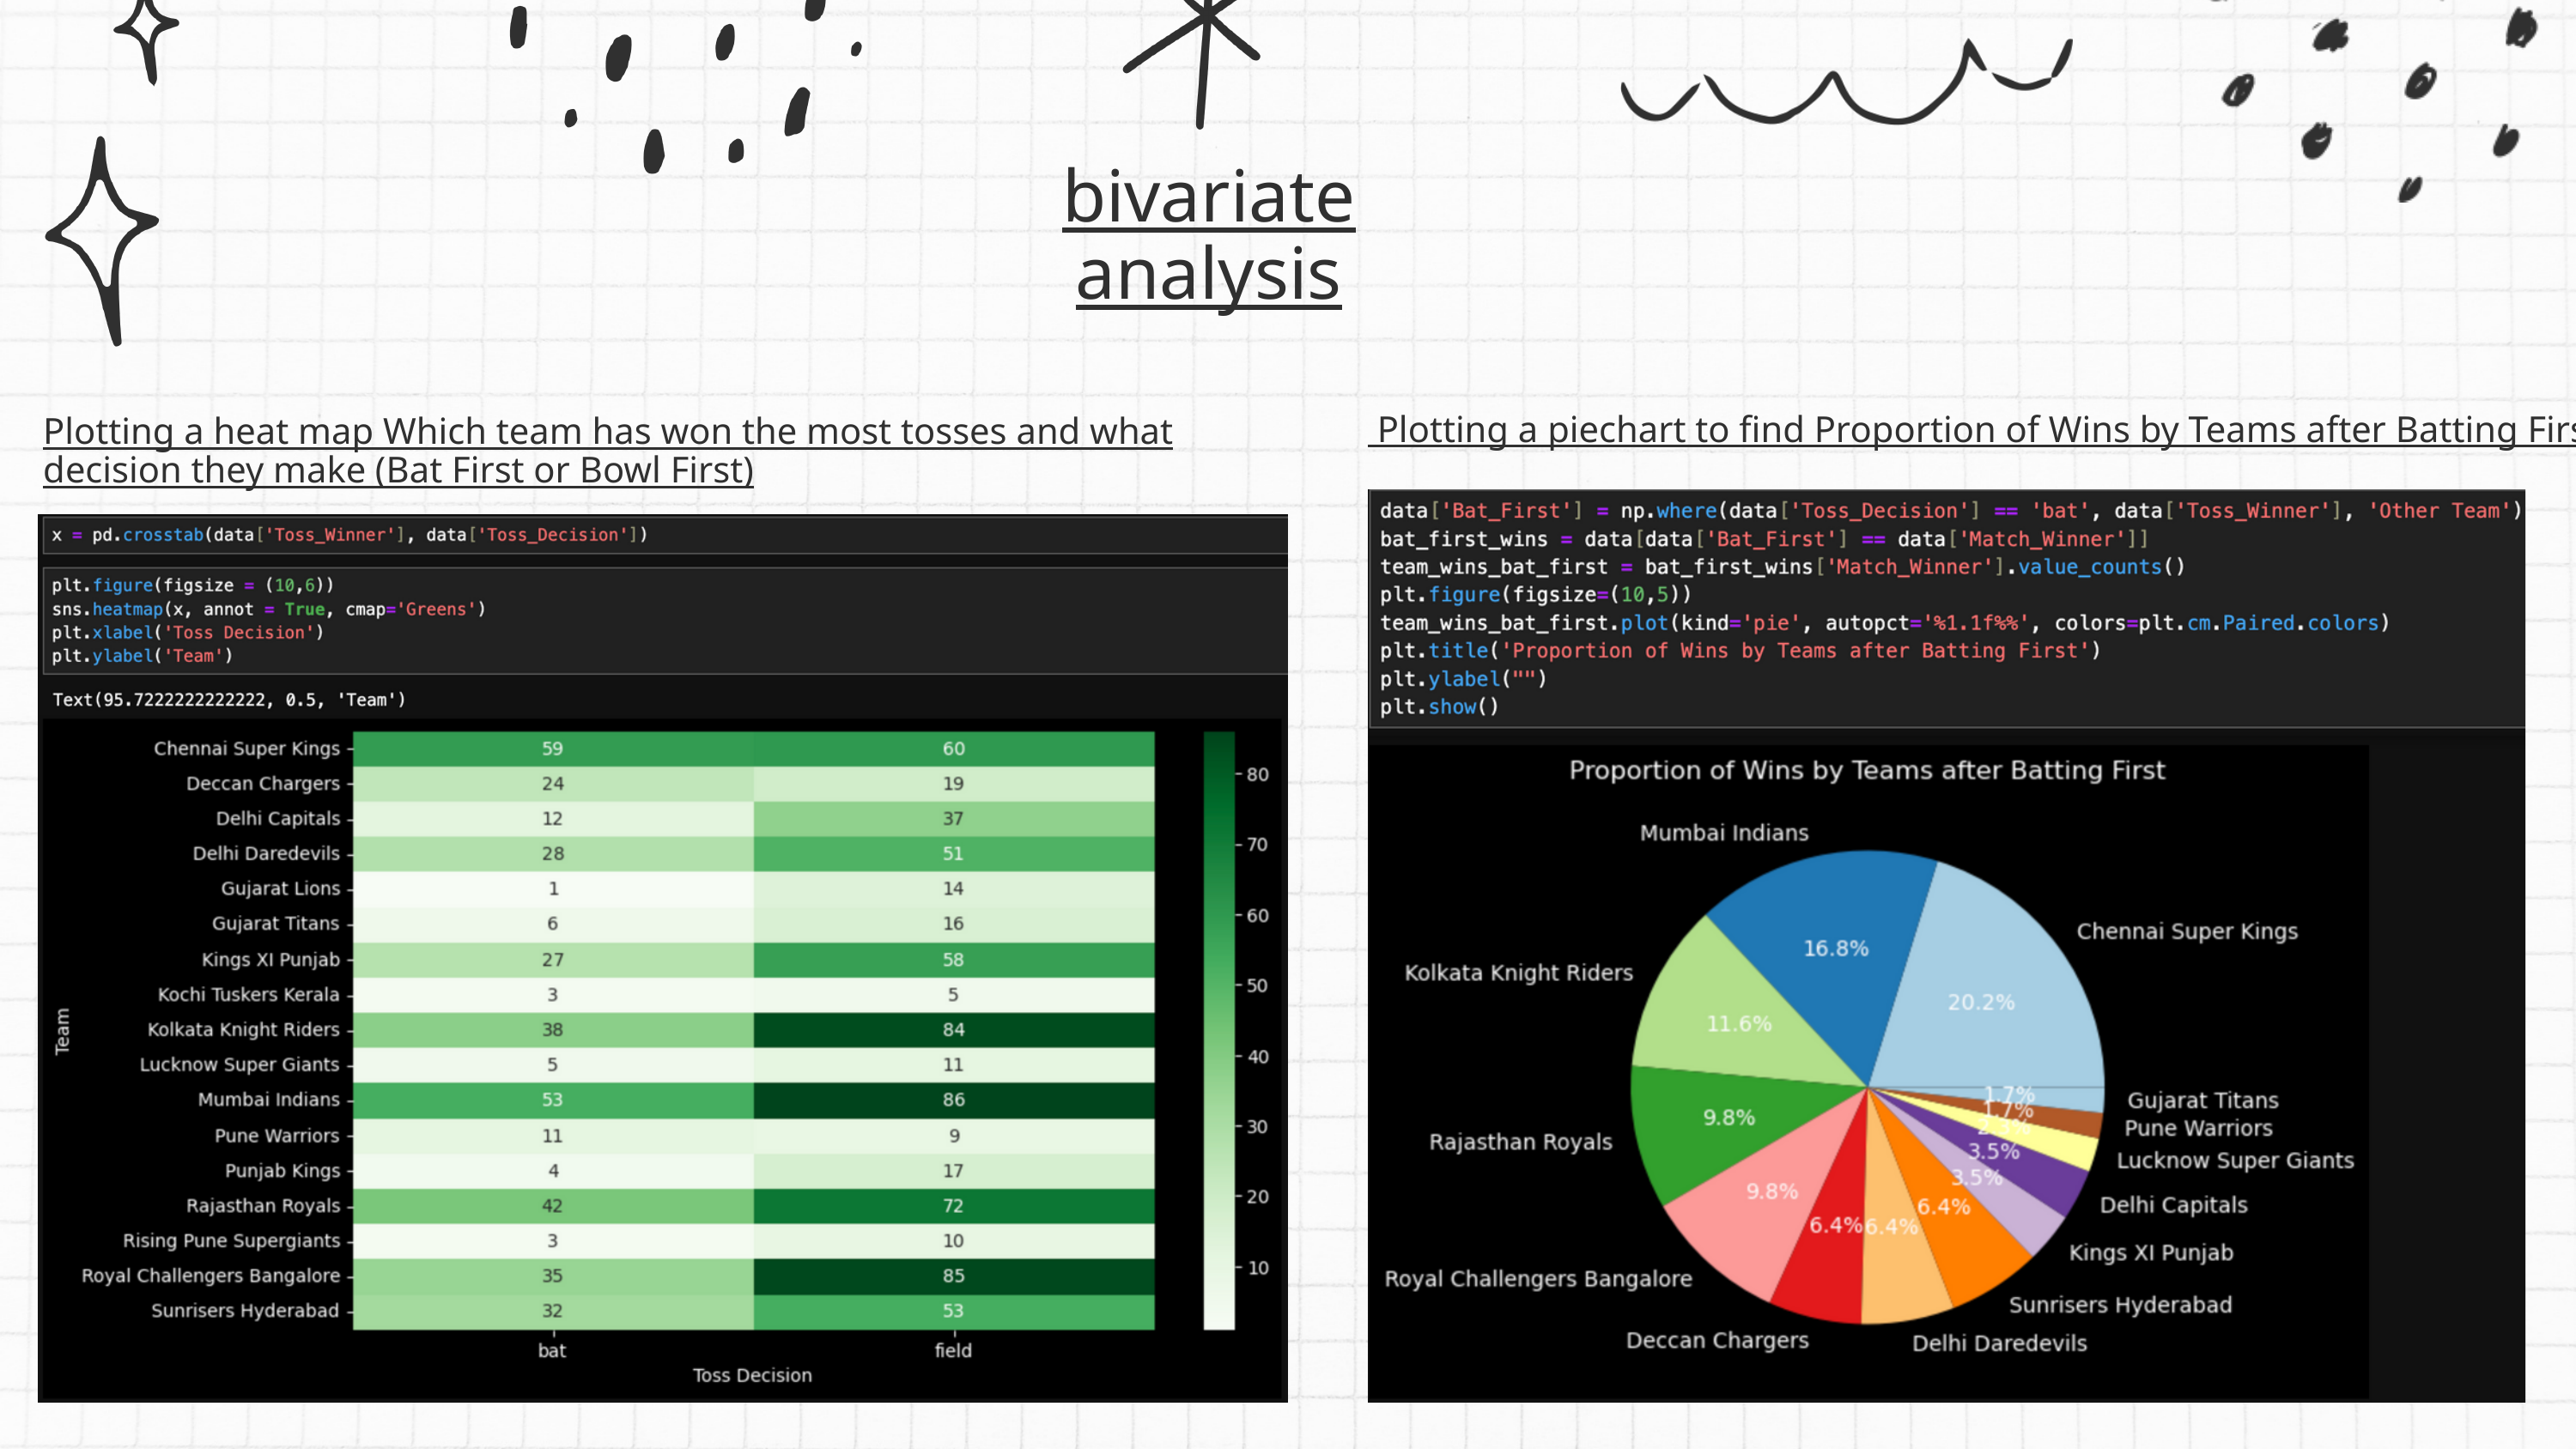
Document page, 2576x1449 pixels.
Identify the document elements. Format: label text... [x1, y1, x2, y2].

text_box [1620, 38, 2073, 130]
text_box [1368, 489, 2526, 1403]
text_box [2204, 0, 2576, 203]
text_box [506, 0, 866, 175]
text_box [43, 0, 180, 348]
text_box Plotting a heat map Which team has won the most tosses and what decision they make (Bat First or Bowl First) [43, 412, 1295, 490]
text_box bivariate analysis [954, 159, 1463, 314]
text_box [1122, 0, 1296, 130]
text_box [37, 514, 1288, 1403]
text_box Plotting a piechart to find Proportion of Wins by Teams after Batting First [1368, 410, 2576, 450]
text_box [0, 0, 2576, 1449]
